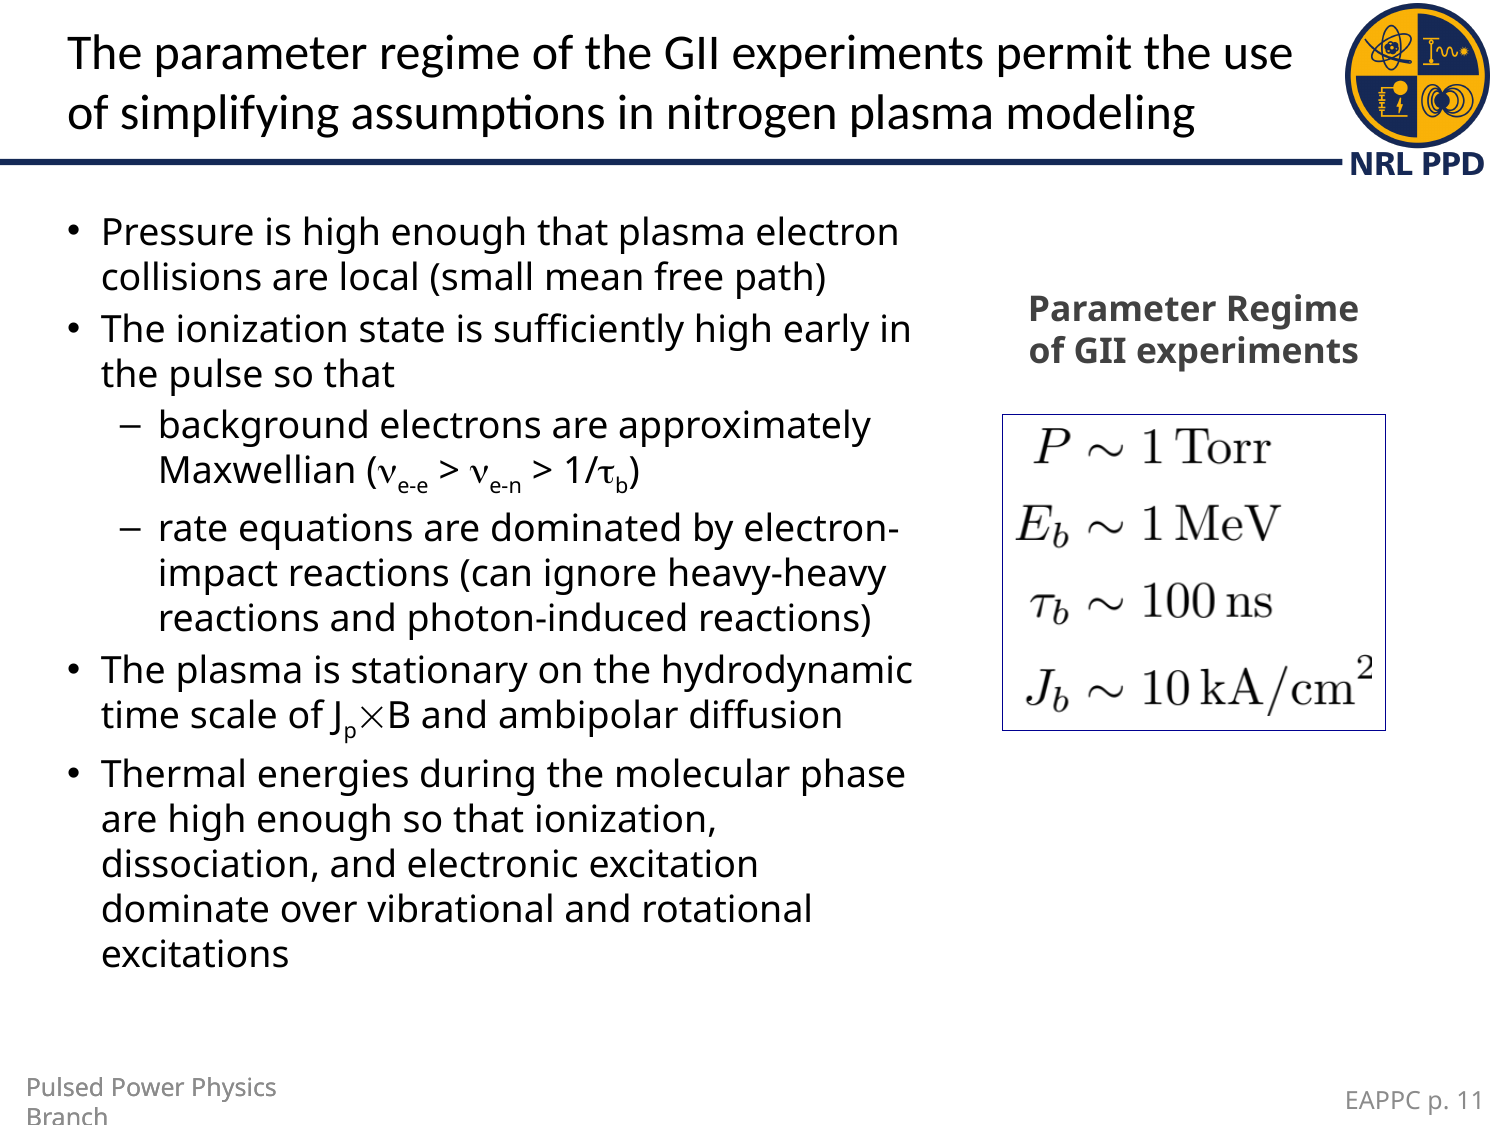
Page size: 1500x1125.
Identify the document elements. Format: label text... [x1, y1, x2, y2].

list Pressure is high enough that plasma electron collisions are local (small mean free path) The ionization state is sufficiently high early in the pulse so that background electrons are approximately Maxwellian (ne-e > ne-n > 1/tb) rate equations are dominated by electron-impact reactions (can ignore heavy-heavy reactions and photon-induced reactions) The plasma is stationary on the hydrodynamic time scale of JpB and ambipolar diffusion Thermal energies during the molecular phase are high enough so that ionization, dissociation, and electronic excitation dominate over vibrational and rotational excitations [52, 200, 948, 973]
picture [1345, 3, 1490, 175]
text_box Parameter Regime of GII experiments [1012, 279, 1376, 377]
title The parameter regime of the GII experiments permit the use of simplifying assumptions in nitrogen plasma modeling [52, 6, 1333, 153]
picture [1001, 414, 1386, 731]
